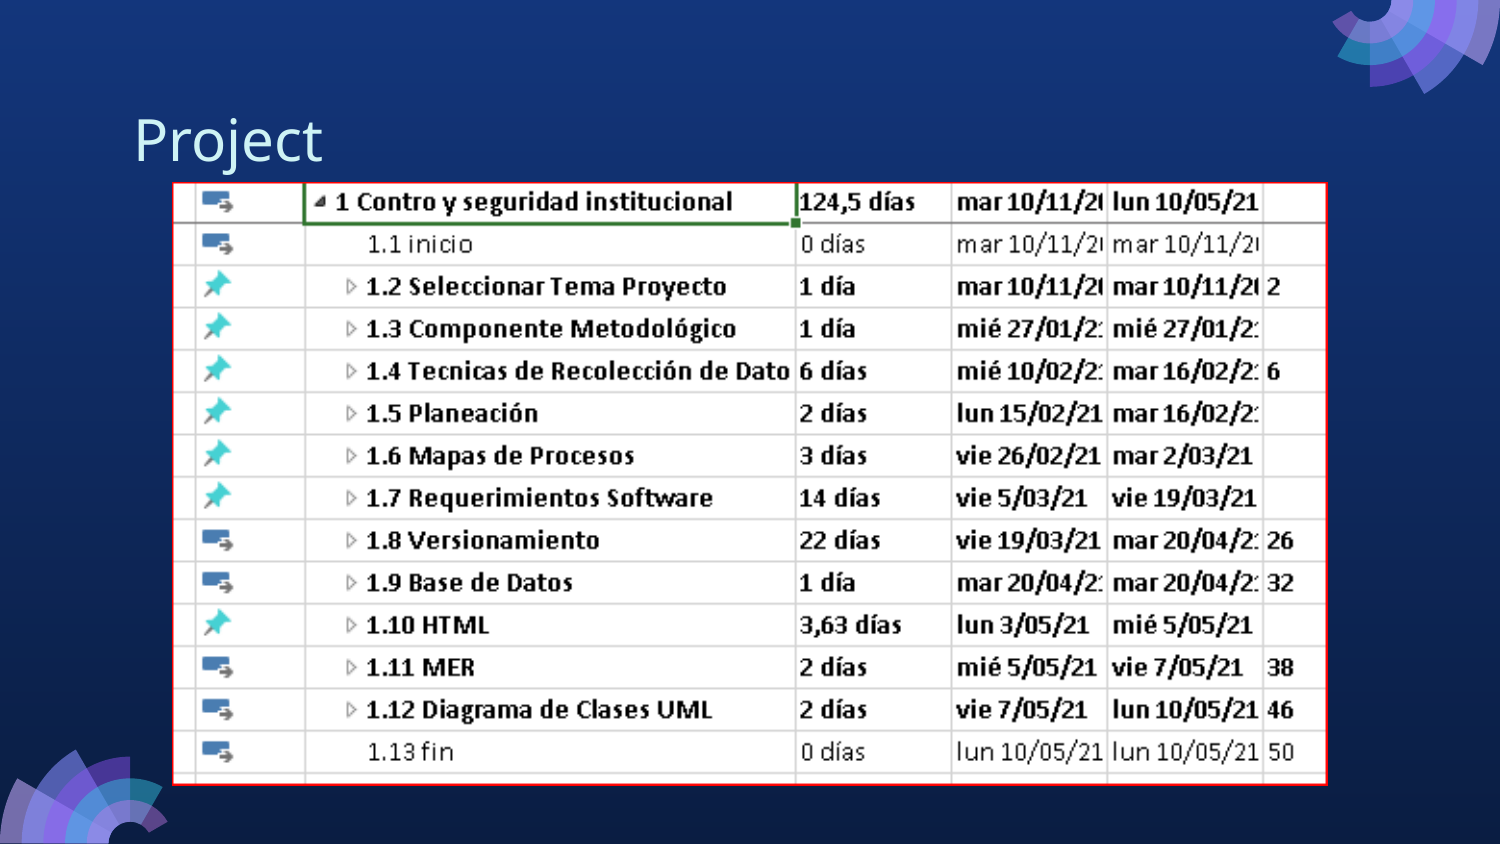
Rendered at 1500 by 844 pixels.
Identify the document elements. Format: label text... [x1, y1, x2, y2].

picture [172, 182, 1328, 787]
title Project [118, 88, 1382, 183]
